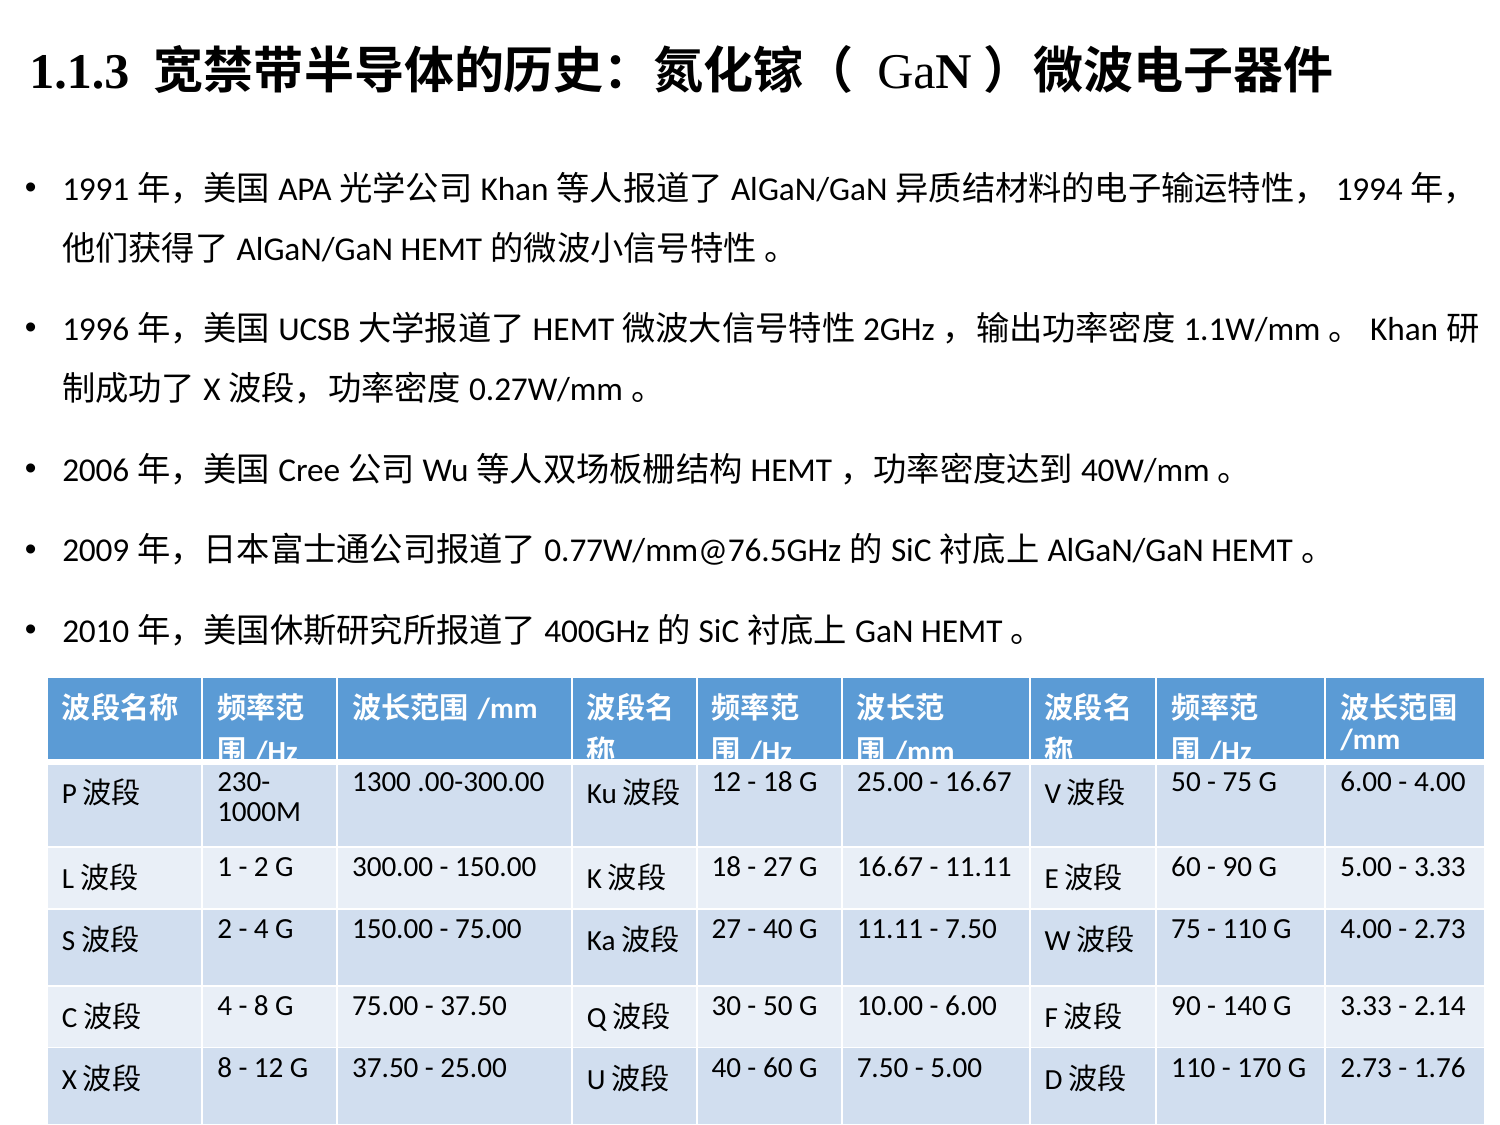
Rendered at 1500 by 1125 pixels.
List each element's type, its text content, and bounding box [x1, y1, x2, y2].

table_cell 230-1000M [203, 765, 336, 846]
table_cell 4.00 - 2.73 [1326, 910, 1484, 985]
table_cell 11.11 - 7.50 [843, 910, 1029, 985]
table_cell K波段 [573, 848, 696, 908]
text_box 1.1.3 宽禁带半导体的历史：氮化镓（ GaN）微波电子器件 [14, 30, 1500, 106]
table_cell 37.50 - 25.00 [338, 1048, 571, 1124]
table_header 波段名称 [48, 678, 201, 759]
table_cell 60 - 90 G [1157, 848, 1324, 908]
table_cell 4 - 8 G [203, 987, 336, 1047]
table_cell S波段 [48, 910, 201, 985]
text_box 1991年，美国APA光学公司Khan等人报道了AlGaN/GaN异质结材料的电子输运特性，1994年，他们获得了AlGaN/GaN HEMT的微波小信号特性 。 1996年，美国UCSB大学报道了HEMT微波大信号特性2GHz，输出功率密度1.1W/mm。Khan研制成功了X波段，功率密度0.27W/mm。 2006年，美国Cree公司Wu等人双场板栅结构HEMT，功率密度达到40W/mm。 2009年，日本富士通公司报道了0.77W/mm@76.5GHz的SiC衬底上AlGaN/GaN HEMT。 2010年，美国休斯研究所报道了400GHz的SiC衬底上GaN HEMT。 [10, 140, 1500, 1101]
table_cell 90 - 140 G [1157, 987, 1324, 1047]
table_cell U波段 [573, 1048, 696, 1124]
table_cell W波段 [1031, 910, 1155, 985]
table_header 频率范围/Hz [1157, 678, 1324, 759]
table_cell 16.67 - 11.11 [843, 848, 1029, 908]
table_cell 300.00 - 150.00 [338, 848, 571, 908]
table_cell D波段 [1031, 1048, 1155, 1124]
table_header 波长范围/mm [1326, 678, 1484, 759]
table_cell 40 - 60 G [698, 1048, 841, 1124]
table_cell 18 - 27 G [698, 848, 841, 908]
table_cell P波段 [48, 765, 201, 846]
table_cell L波段 [48, 848, 201, 908]
table_header 频率范围/Hz [698, 678, 841, 759]
table_cell 75.00 - 37.50 [338, 987, 571, 1047]
table_cell 25.00 - 16.67 [843, 765, 1029, 846]
table_cell 27 - 40 G [698, 910, 841, 985]
table_cell 3.33 - 2.14 [1326, 987, 1484, 1047]
table_cell 6.00 - 4.00 [1326, 765, 1484, 846]
table_cell Q波段 [573, 987, 696, 1047]
table_cell 2.73 - 1.76 [1326, 1048, 1484, 1124]
table_cell 30 - 50 G [698, 987, 841, 1047]
table_header 波段名称 [1031, 678, 1155, 759]
table_cell 110 - 170 G [1157, 1048, 1324, 1124]
table_header 波段名称 [573, 678, 696, 759]
table_cell 2 - 4 G [203, 910, 336, 985]
table_cell Ka波段 [573, 910, 696, 985]
table_cell F波段 [1031, 987, 1155, 1047]
table_cell X波段 [48, 1048, 201, 1124]
table_cell 1 - 2 G [203, 848, 336, 908]
table_header 波长范围/mm [843, 678, 1029, 759]
table_cell C波段 [48, 987, 201, 1047]
table_cell 150.00 - 75.00 [338, 910, 571, 985]
table_cell 12 - 18 G [698, 765, 841, 846]
table_cell V波段 [1031, 765, 1155, 846]
table_cell 5.00 - 3.33 [1326, 848, 1484, 908]
table_cell 10.00 - 6.00 [843, 987, 1029, 1047]
table_header 频率范围/Hz [203, 678, 336, 759]
table_cell E波段 [1031, 848, 1155, 908]
table_cell 1300 .00-300.00 [338, 765, 571, 846]
table_cell 8 - 12 G [203, 1048, 336, 1124]
table_cell Ku波段 [573, 765, 696, 846]
table_cell 50 - 75 G [1157, 765, 1324, 846]
table_cell 75 - 110 G [1157, 910, 1324, 985]
table_cell 7.50 - 5.00 [843, 1048, 1029, 1124]
table_header 波长范围/mm [338, 678, 571, 759]
